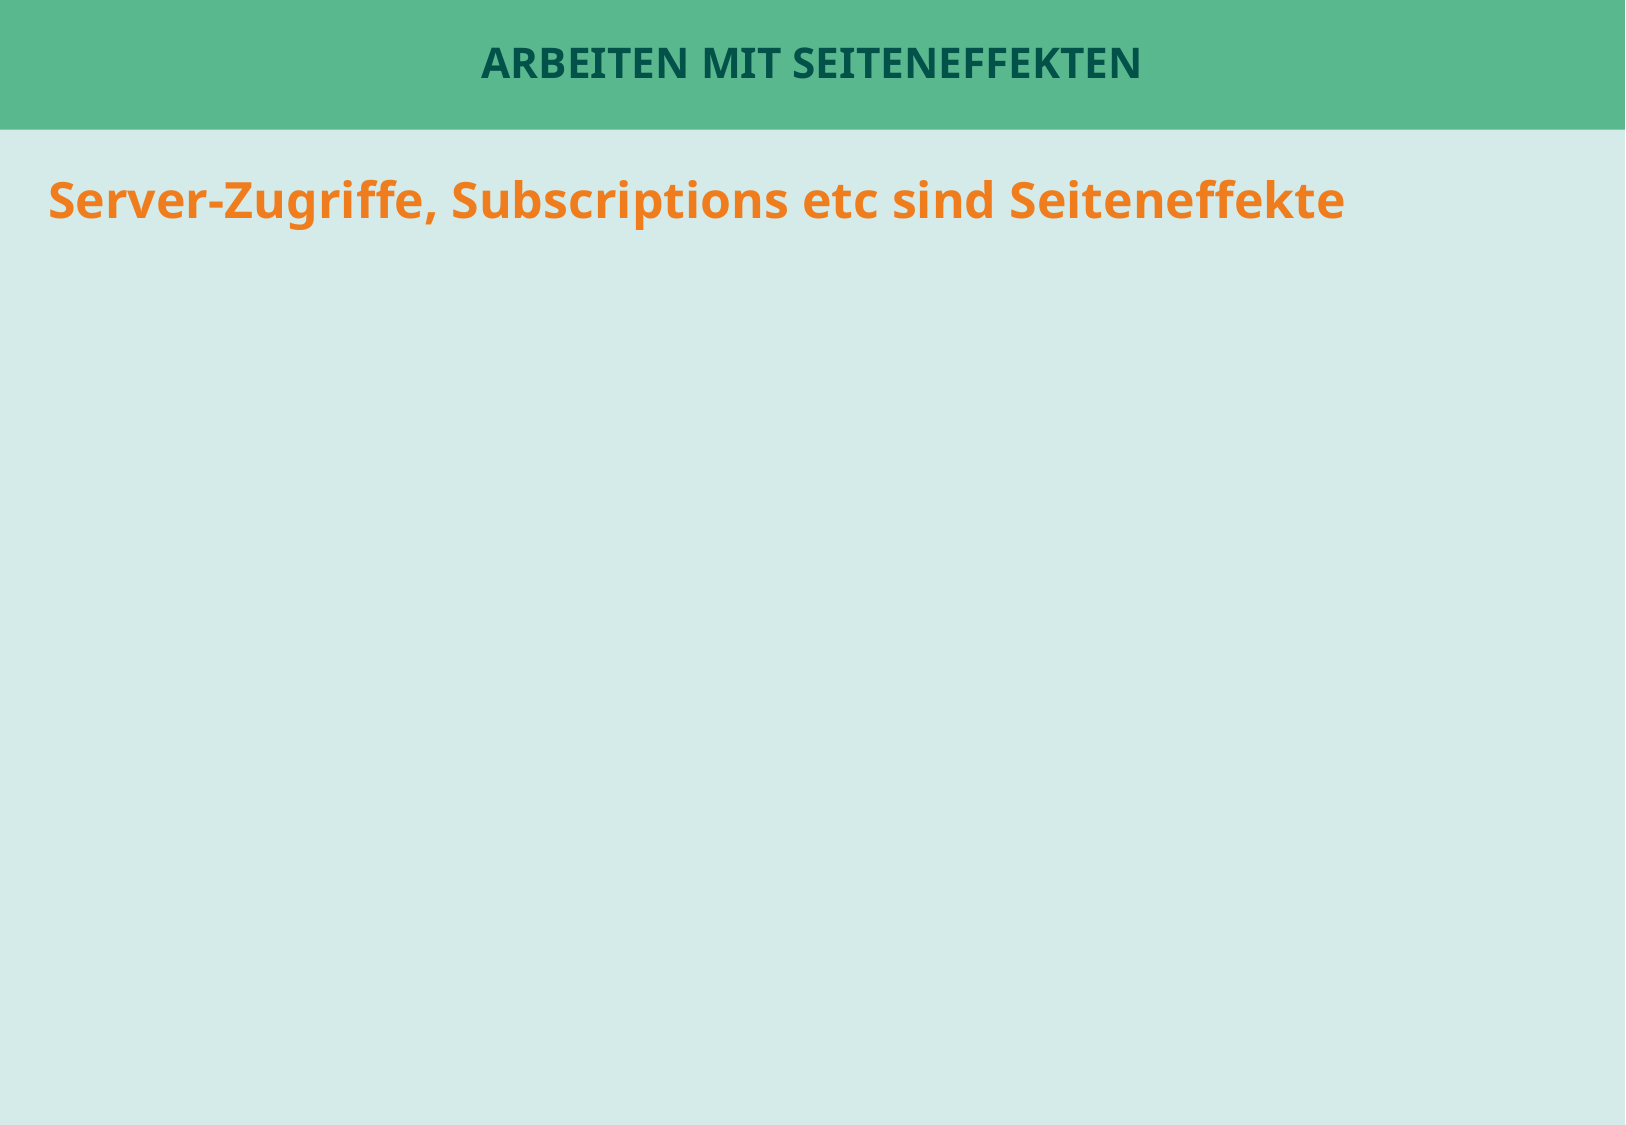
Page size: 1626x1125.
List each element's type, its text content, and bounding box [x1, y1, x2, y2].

list Server-Zugriffe, Subscriptions etc sind Seiteneffekte [33, 168, 1592, 1043]
title Arbeiten mit Seiteneffekten [0, 0, 1625, 130]
